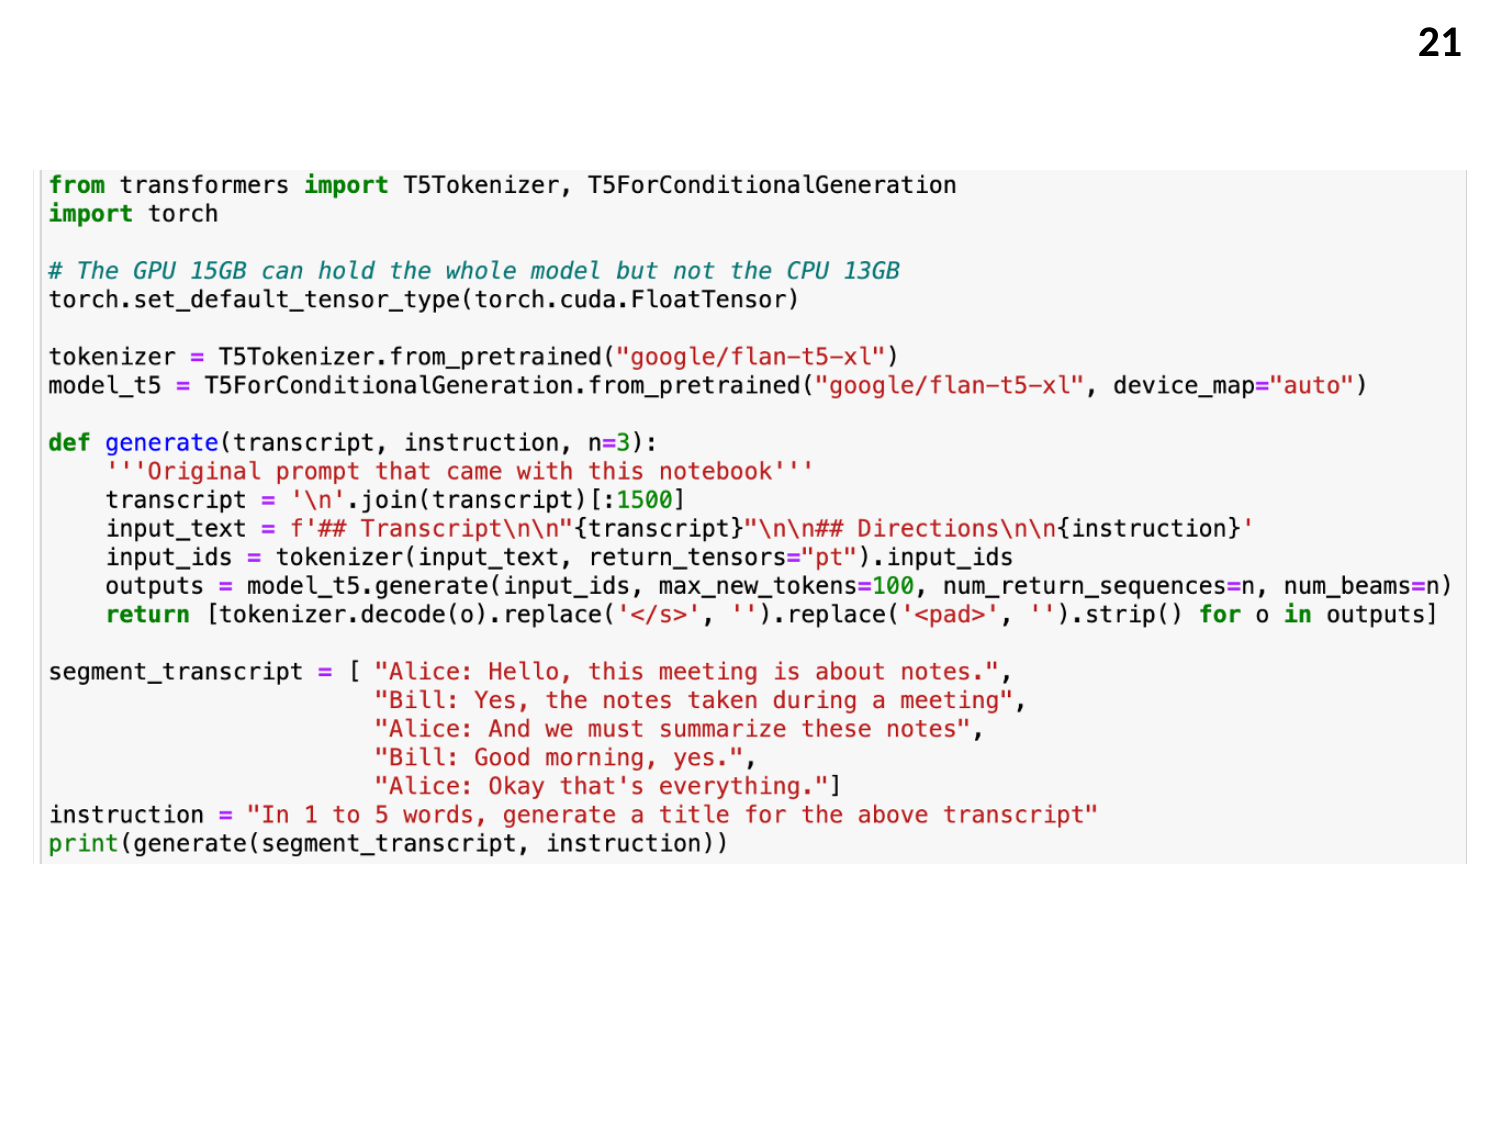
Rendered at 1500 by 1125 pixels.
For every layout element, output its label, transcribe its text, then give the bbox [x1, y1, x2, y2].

picture [32, 170, 1468, 864]
text_box 21 [1403, 5, 1490, 73]
